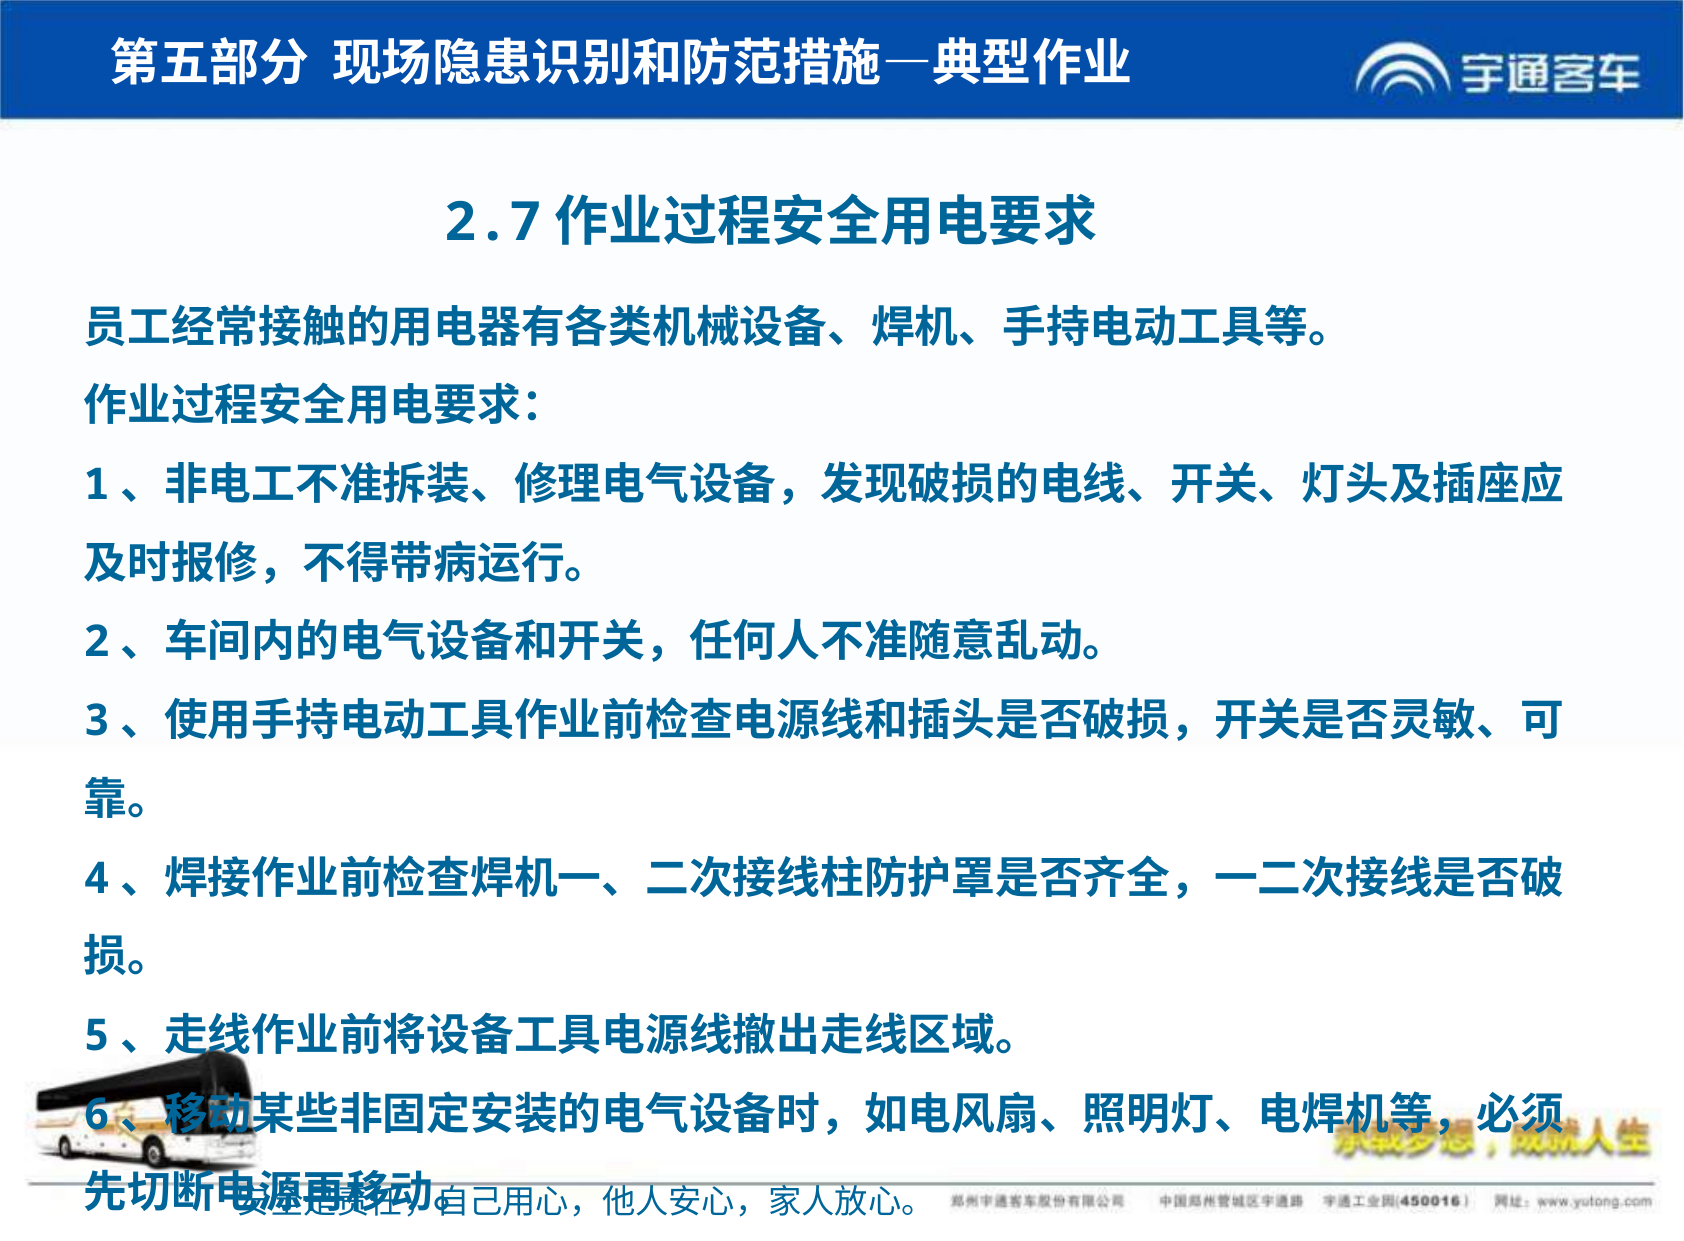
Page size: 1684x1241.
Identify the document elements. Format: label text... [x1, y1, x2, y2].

picture [0, 0, 1684, 1241]
text_box 第五部分 现场隐患识别和防范措施—典型作业 [94, 22, 1288, 111]
text_box 2.7作业过程安全用电要求 [299, 185, 1243, 251]
text_box 员工经常接触的用电器有各类机械设备、焊机、手持电动工具等。 作业过程安全用电要求： 1、非电工不准拆装、修理电气设备，发现破损的电线、开关、灯头及插座应及时报修，不得带病运行。 2、车间内的电气设备和开关，任何人不准随意乱动。 3、使用手持电动工具作业前检查电源线和插头是否破损，开关是否灵敏、可靠。 4、焊接作业前检查焊机一、二次接线柱防护罩是否齐全，一二次接线是否破损。 5、走线作业前将设备工具电源线撤出走线区域。 6、移动某些非固定安装的电气设备时，如电风扇、照明灯、电焊机等，必须先切断电源再移动。 7、按规定佩戴和使用绝缘劳动防护用品。 [66, 263, 1621, 844]
